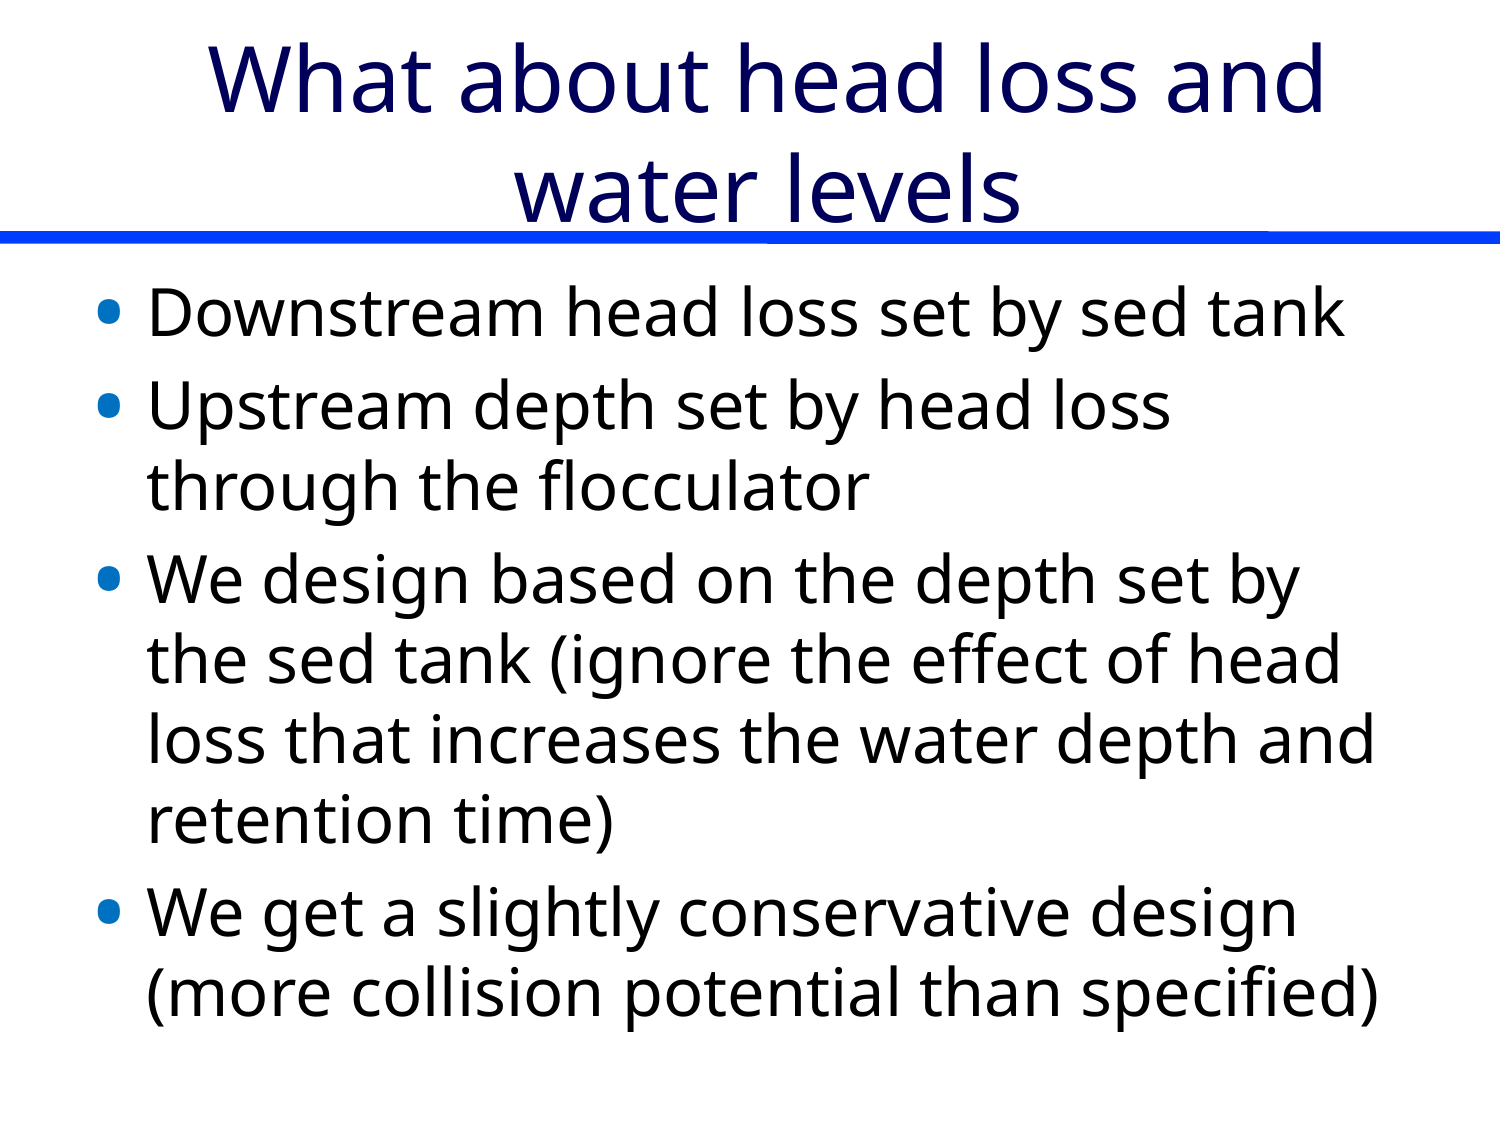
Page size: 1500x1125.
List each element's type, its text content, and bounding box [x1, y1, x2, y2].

list Downstream head loss set by sed tank Upstream depth set by head loss through the flocculator We design based on the depth set by the sed tank (ignore the effect of head loss that increases the water depth and retention time) We get a slightly conservative design (more collision potential than specified) [74, 262, 1426, 1006]
title What about head loss and water levels [75, 37, 1463, 225]
